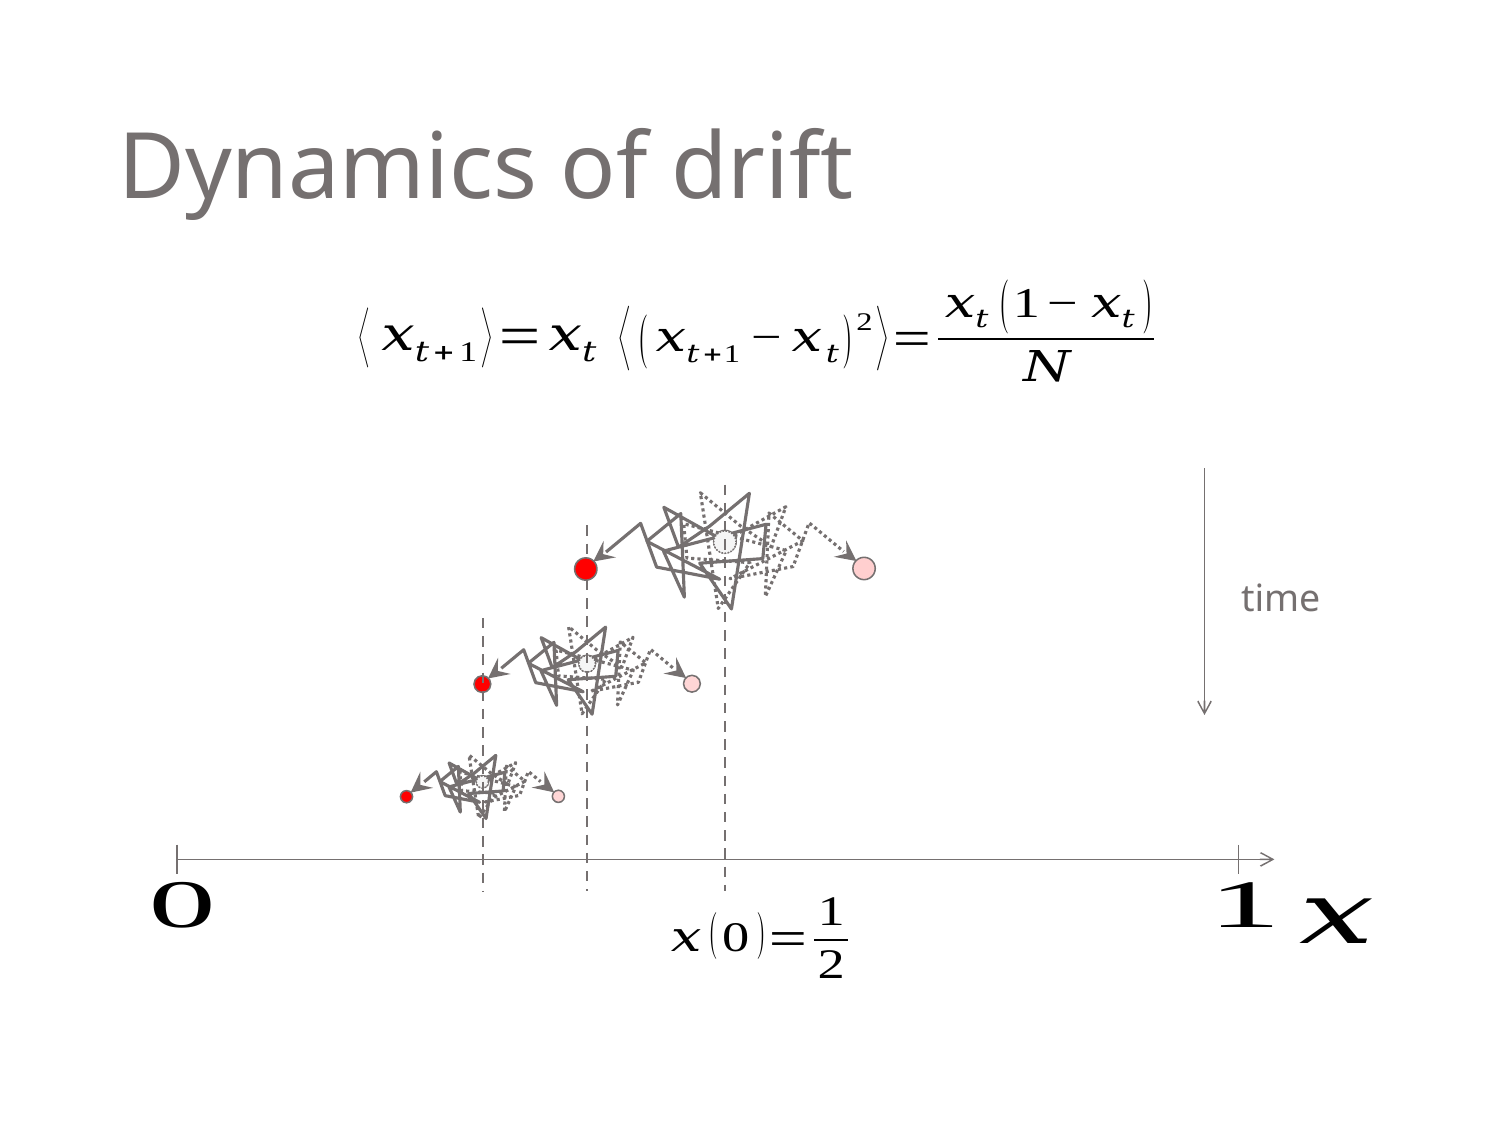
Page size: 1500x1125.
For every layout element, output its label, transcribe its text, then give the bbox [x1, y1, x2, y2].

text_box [148, 467, 1379, 989]
title Dynamics of drift [103, 59, 1397, 278]
